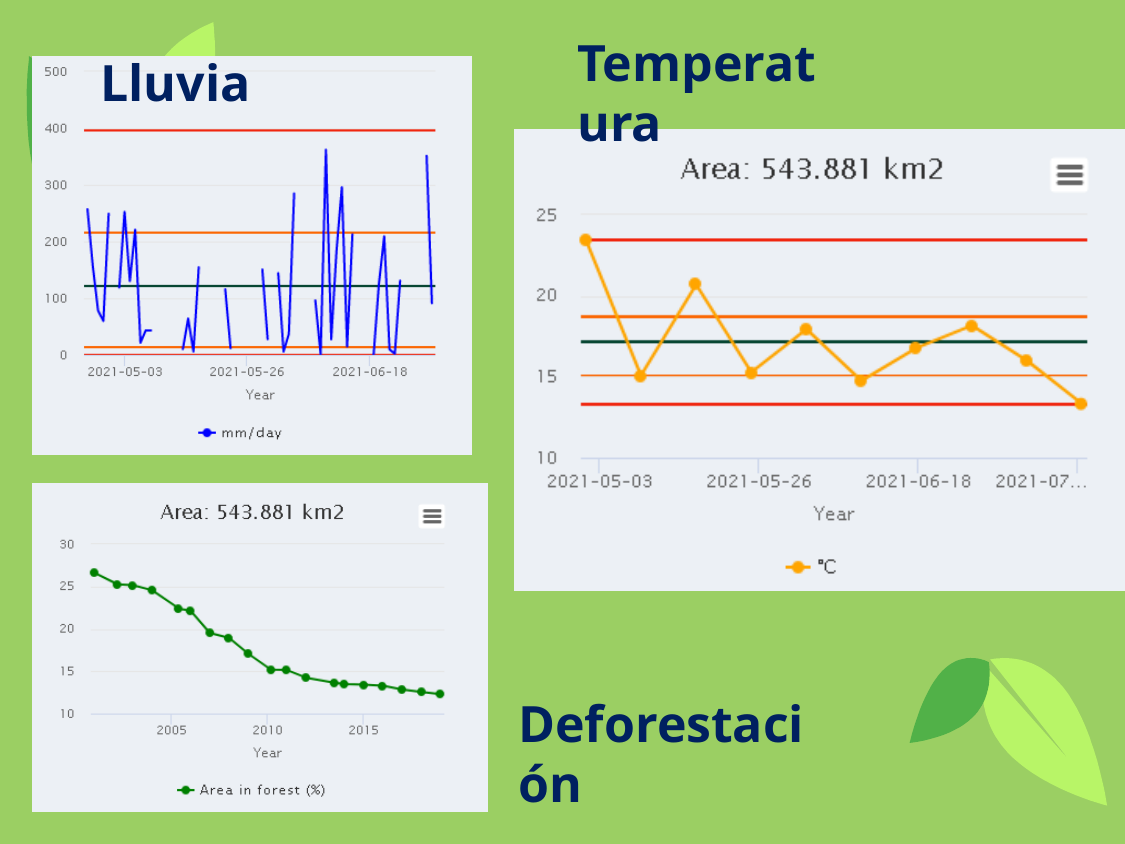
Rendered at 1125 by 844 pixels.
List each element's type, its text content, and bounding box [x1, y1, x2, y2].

text_box Deforestación [503, 718, 846, 787]
text_box Temperatura [562, 57, 846, 125]
picture [31, 56, 472, 455]
picture [31, 483, 488, 812]
picture [513, 129, 1125, 592]
text_box Lluvia [85, 47, 369, 55]
